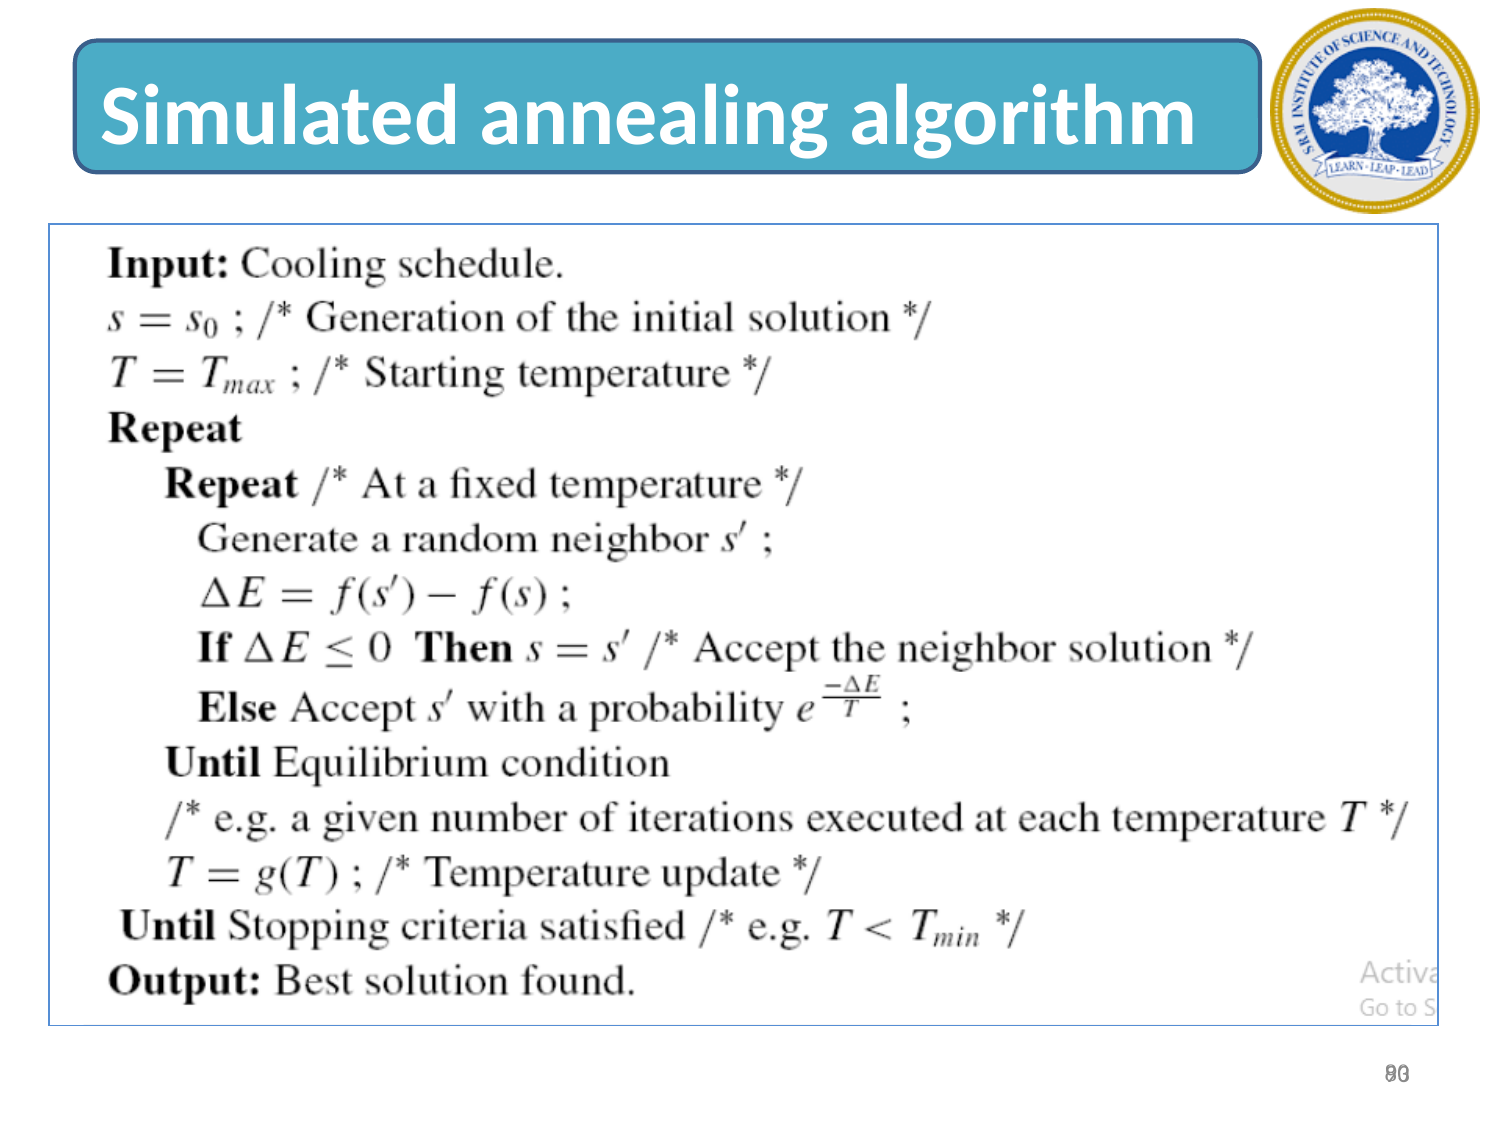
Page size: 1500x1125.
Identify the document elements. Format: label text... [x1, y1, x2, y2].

slide_number 93 [1074, 1042, 1425, 1103]
picture [49, 224, 1438, 1026]
title Simulated annealing algorithm [75, 45, 1225, 175]
text_box [80, 38, 1263, 175]
picture [1270, 8, 1480, 214]
